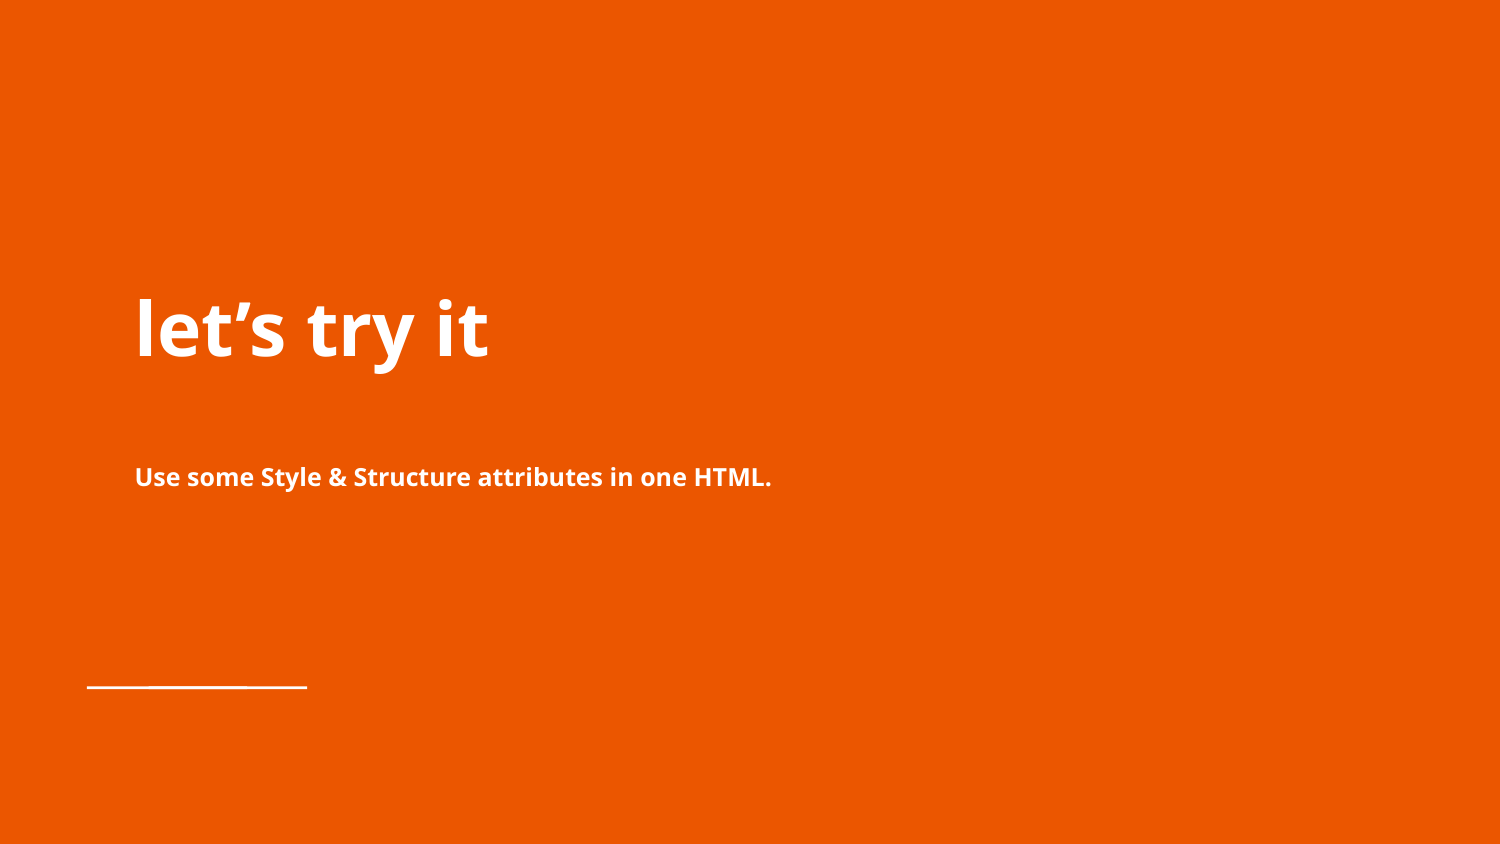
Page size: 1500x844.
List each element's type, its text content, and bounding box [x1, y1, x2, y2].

title let’s try it Use some Style & Structure attributes in one HTML. [119, 141, 1272, 632]
